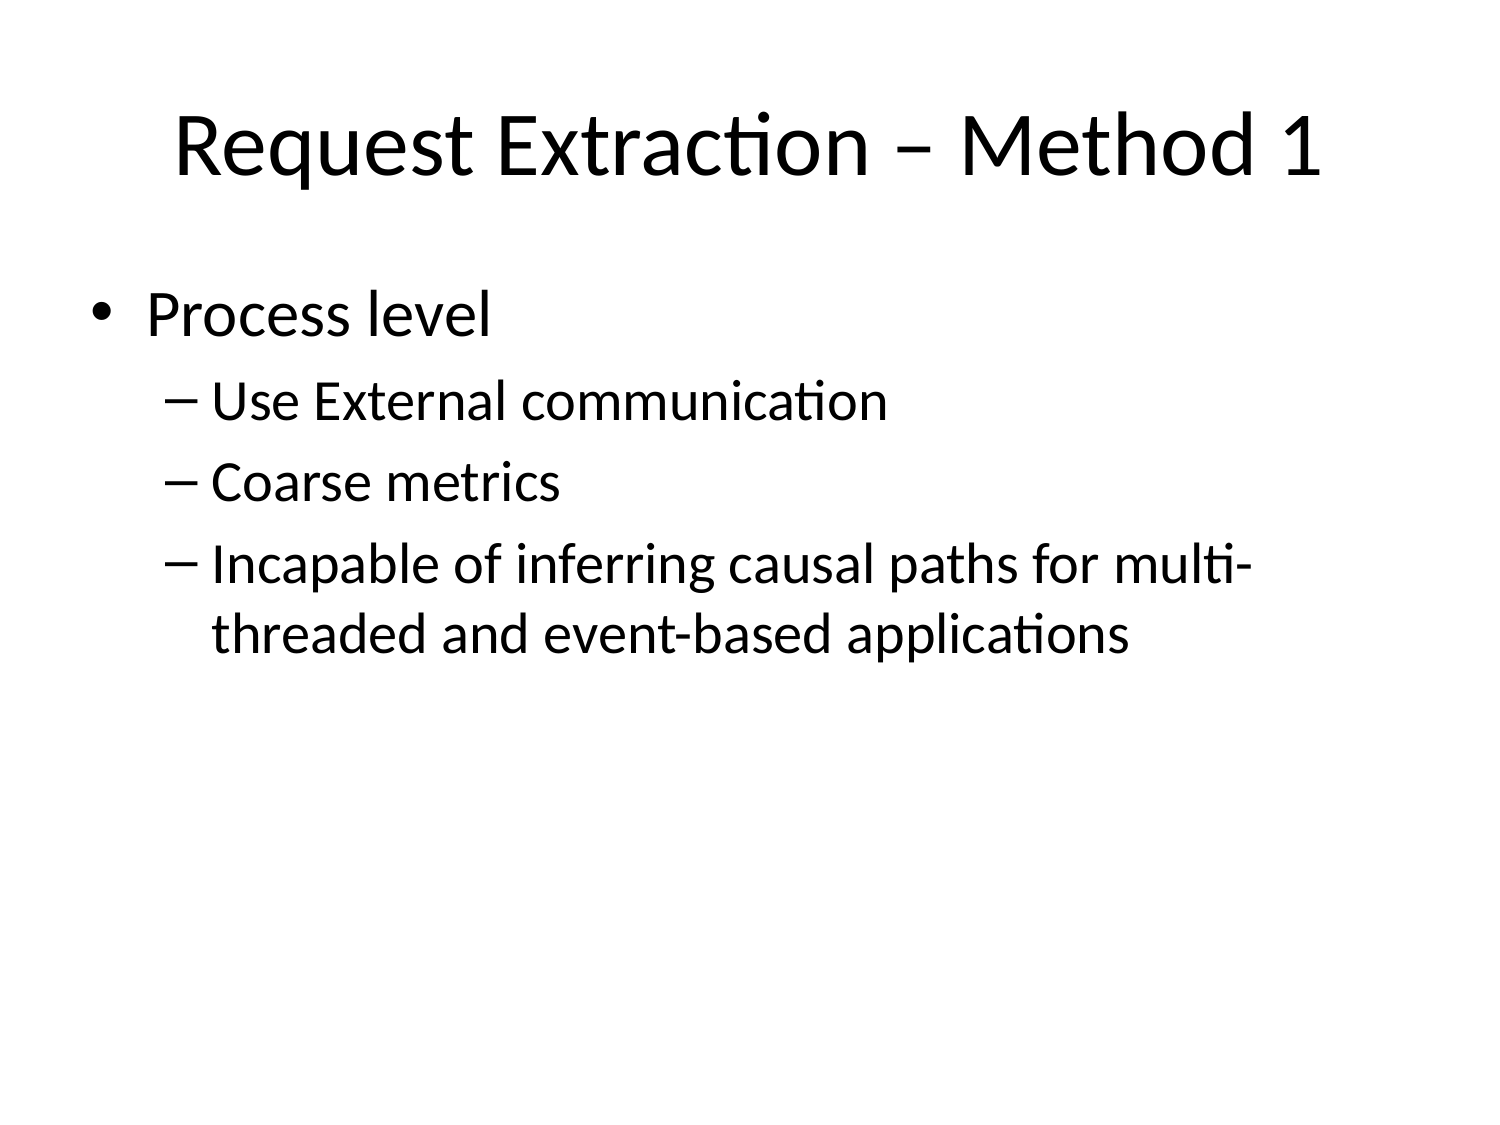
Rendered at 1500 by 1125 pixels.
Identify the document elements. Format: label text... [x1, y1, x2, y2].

list Process level Use External communication Coarse metrics Incapable of inferring causal paths for multi-threaded and event-based applications [75, 262, 1425, 1005]
title Request Extraction – Method 1 [75, 45, 1425, 233]
